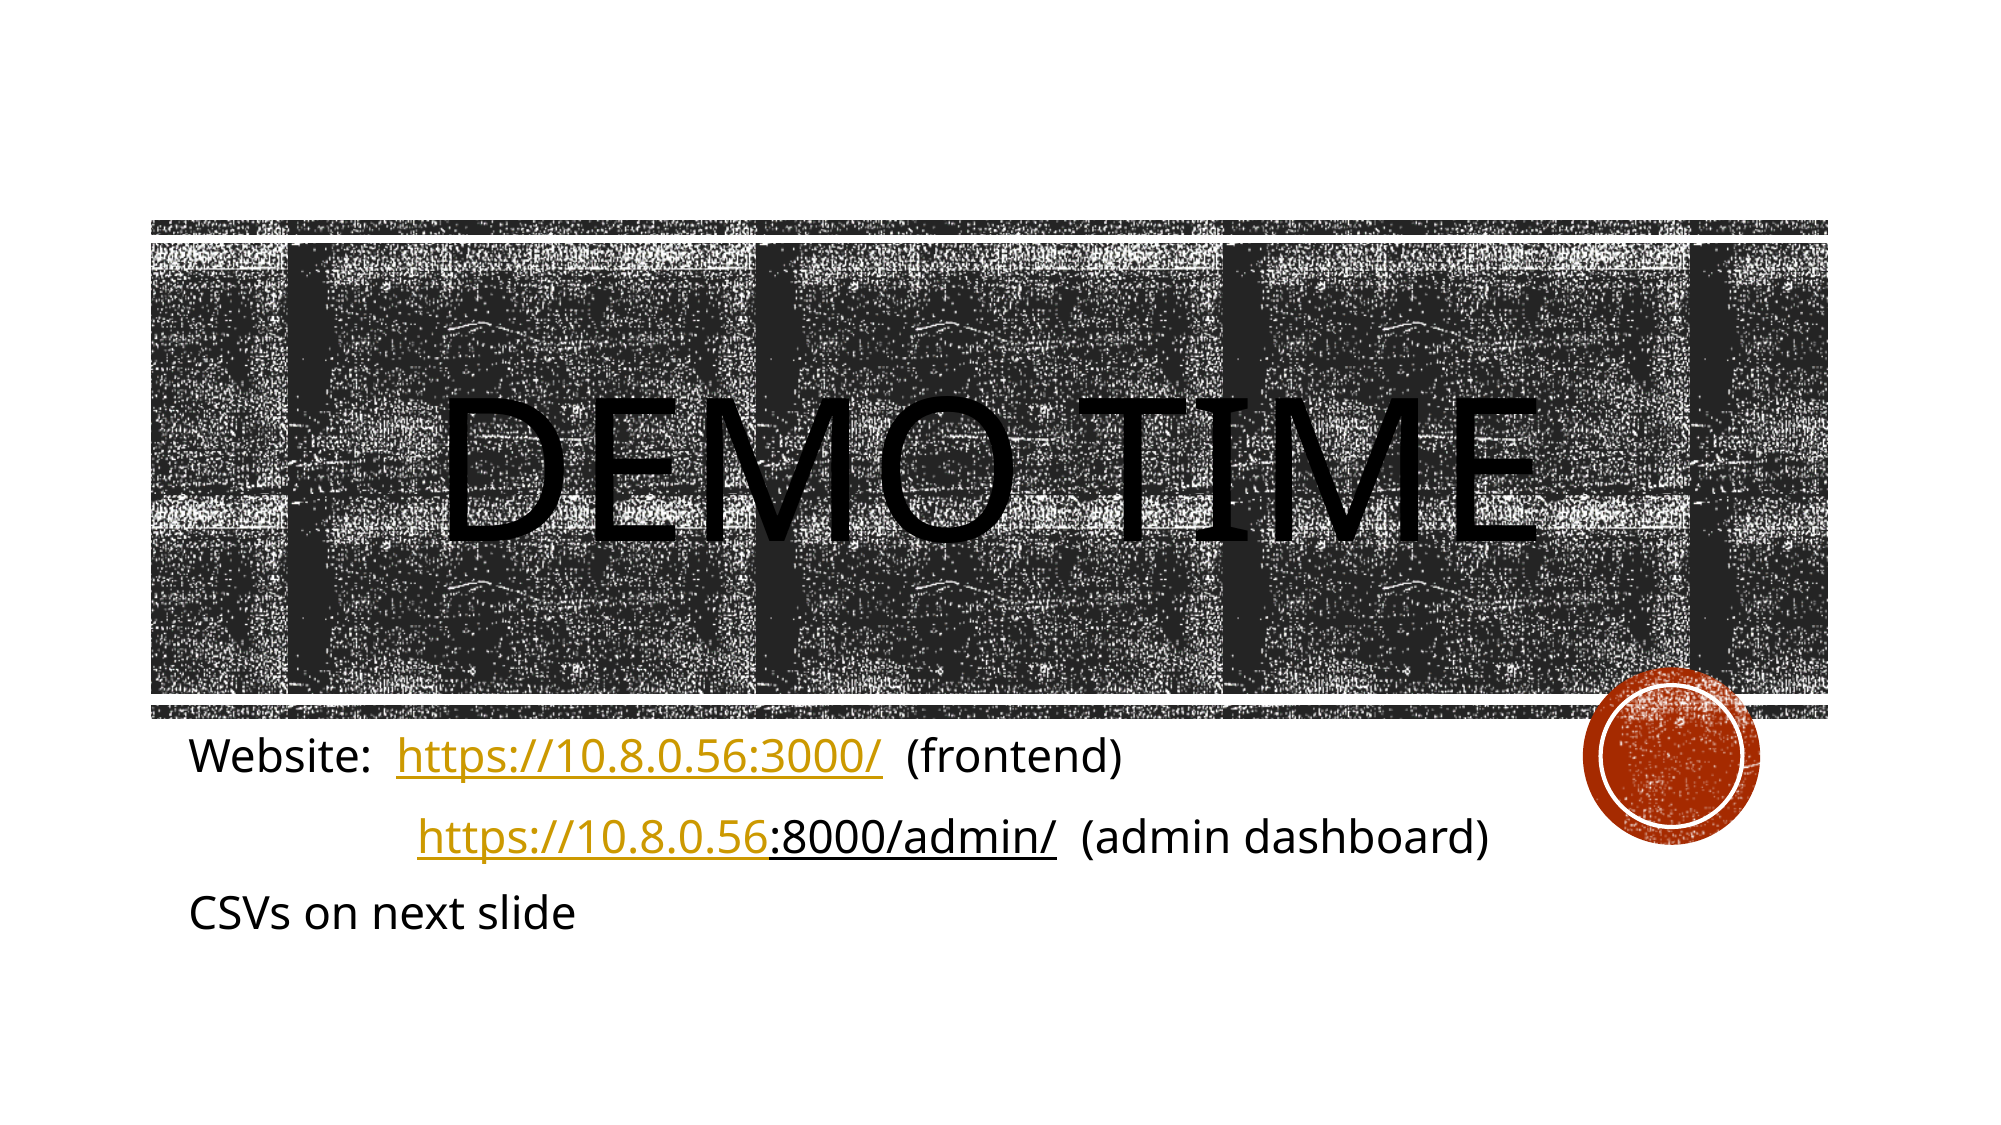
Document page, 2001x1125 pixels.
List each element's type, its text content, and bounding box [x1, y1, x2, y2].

title Demo time [172, 234, 1808, 733]
subtitle Website: https://10.8.0.56:3000/ (frontend) https://10.8.0.56:8000/admin/ (admin dashboard) CSVs on next slide [173, 720, 1591, 1002]
